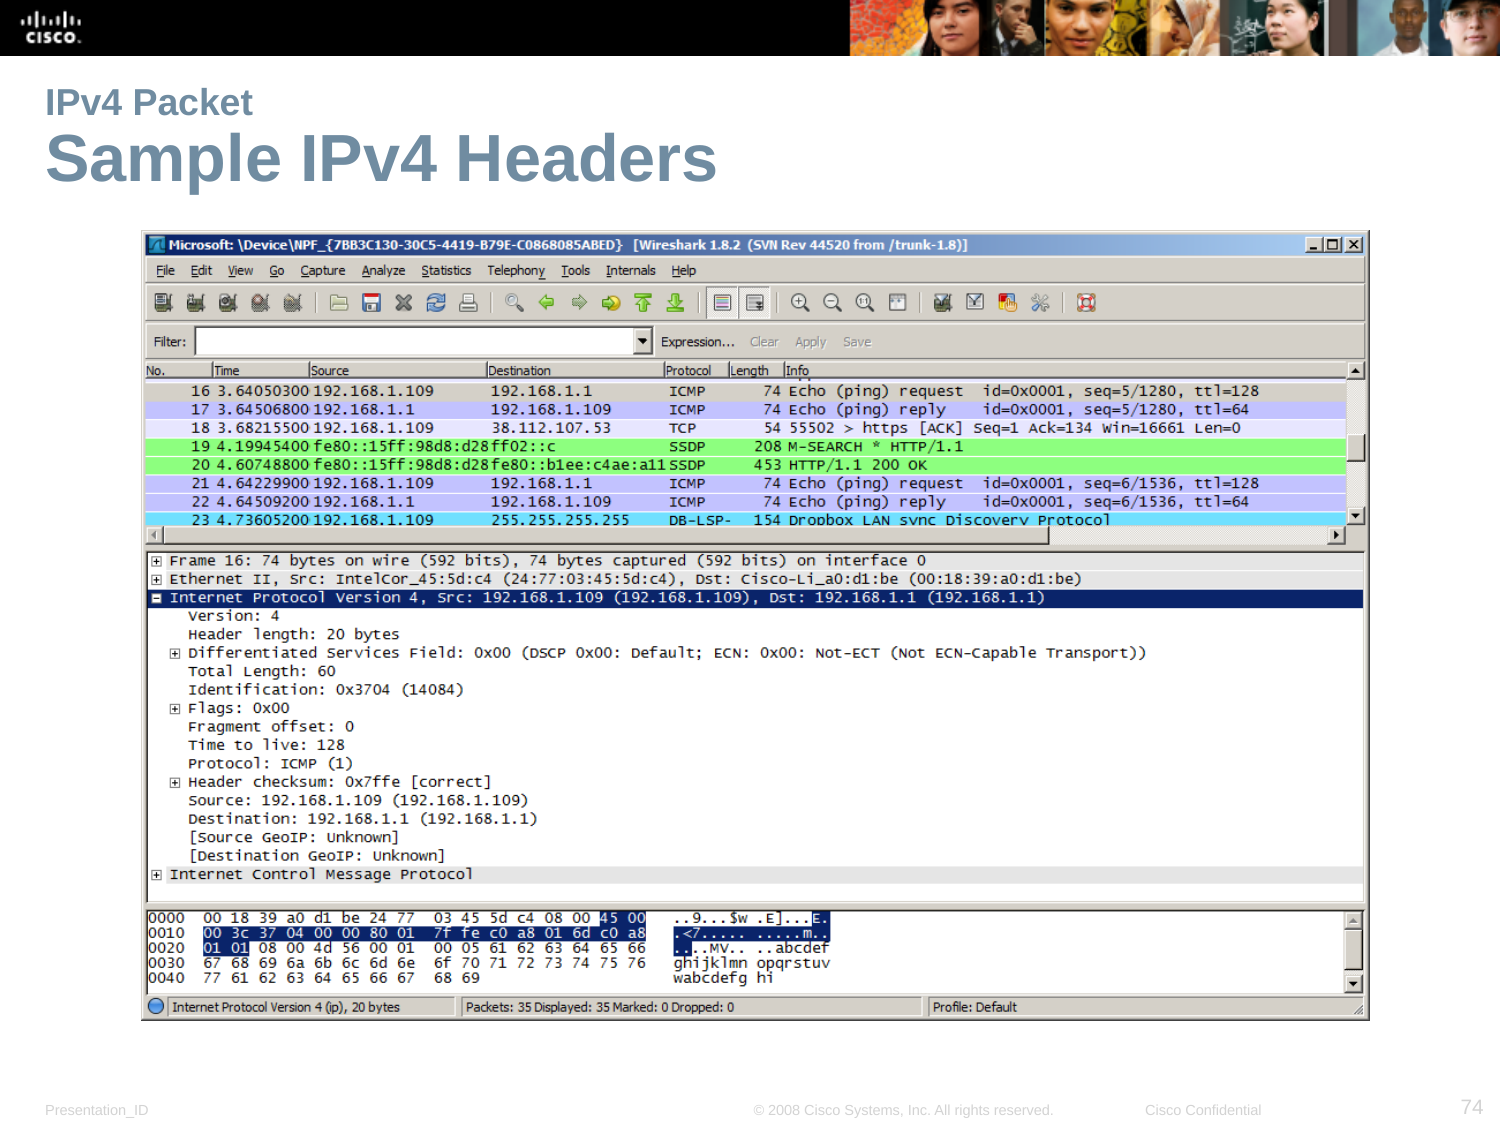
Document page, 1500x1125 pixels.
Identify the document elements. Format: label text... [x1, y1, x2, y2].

title IPv4 Packet Sample IPv4 Headers [31, 64, 1471, 203]
picture [140, 229, 1370, 1021]
picture [0, 0, 1500, 56]
